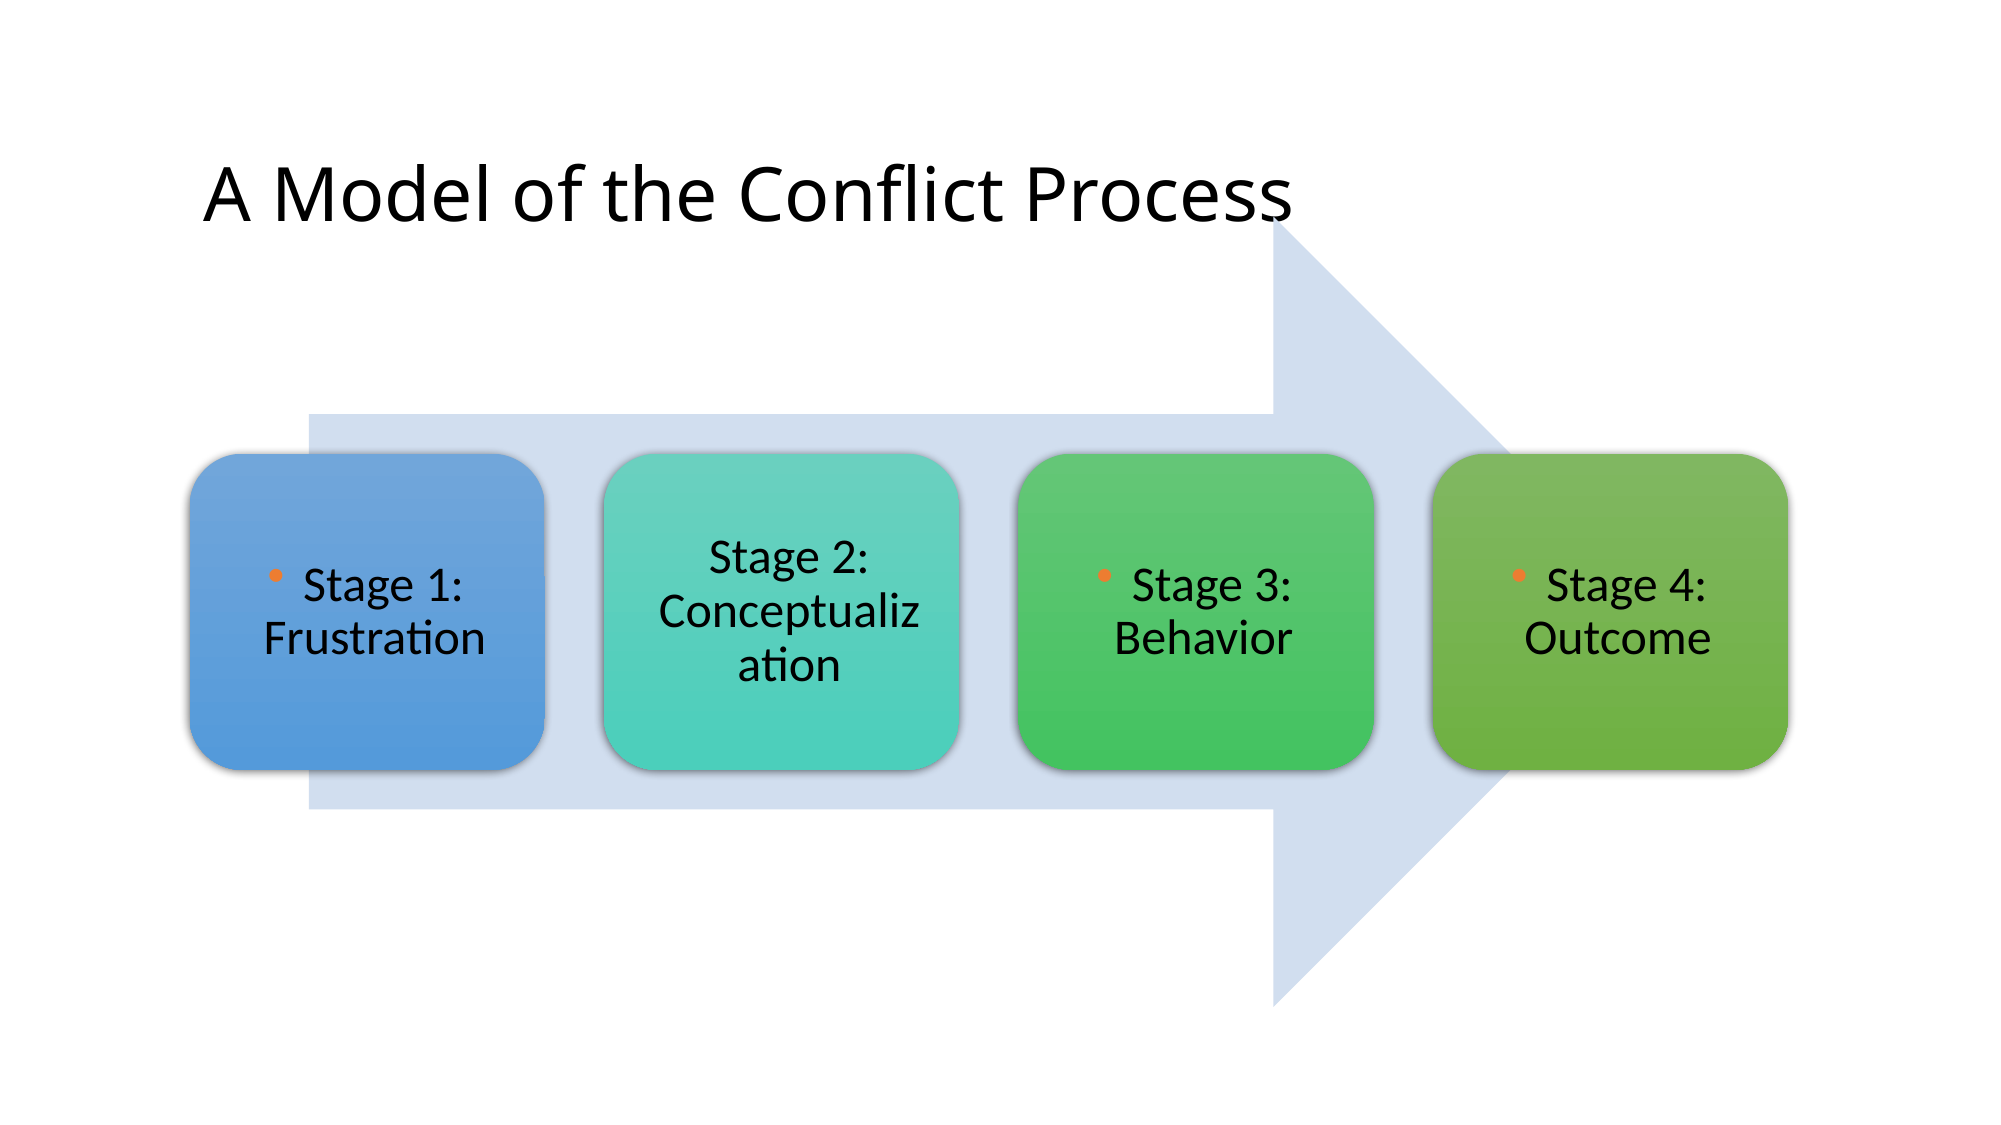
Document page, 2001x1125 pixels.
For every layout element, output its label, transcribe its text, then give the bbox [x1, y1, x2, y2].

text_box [188, 216, 1789, 1007]
text_box A Model of the Conflict Process [189, 90, 1473, 216]
